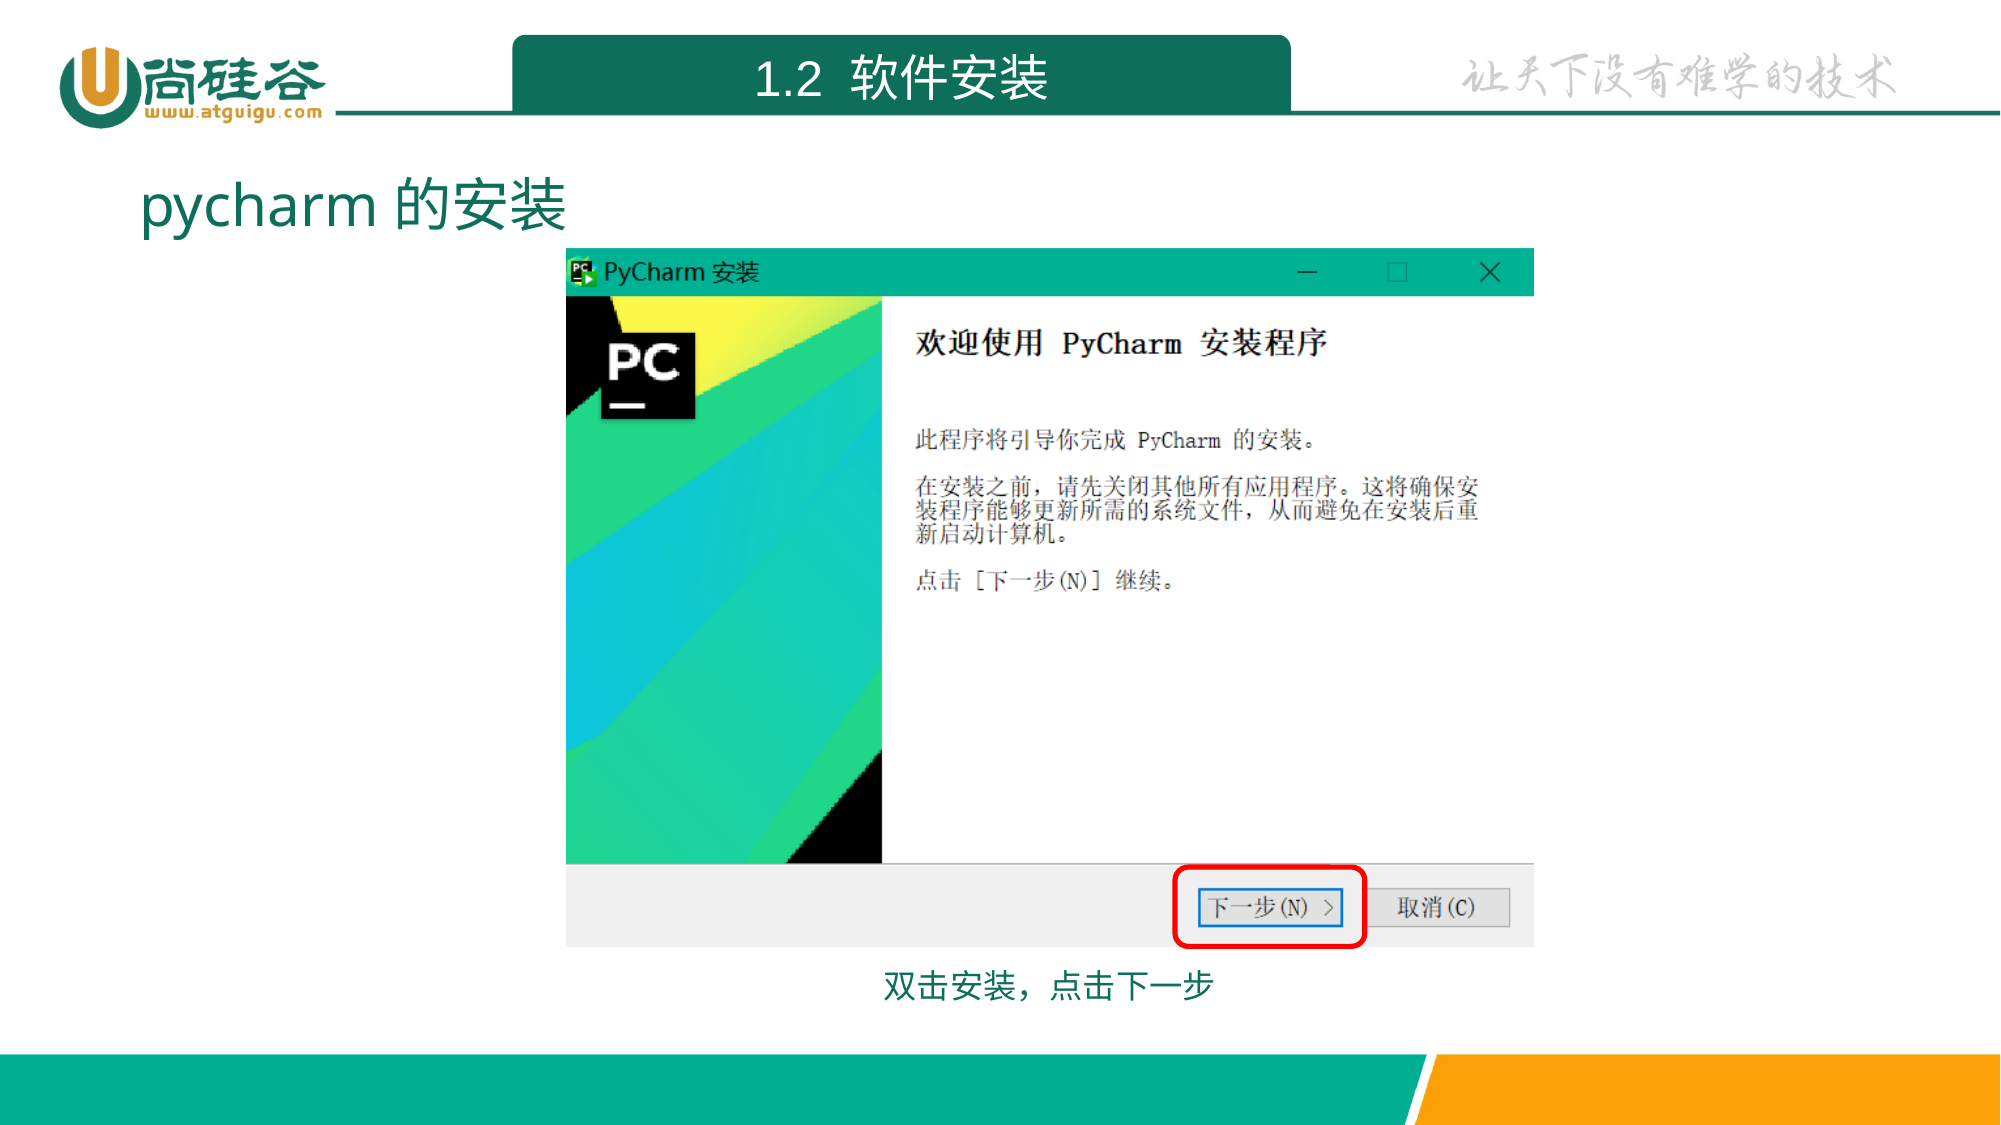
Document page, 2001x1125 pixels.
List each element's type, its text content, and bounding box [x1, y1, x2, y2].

text_box 1.2 软件安装 [512, 34, 1291, 114]
picture [0, 0, 2001, 1125]
text_box 双击安装，点击下一步 [629, 957, 1471, 1037]
text_box pycharm的安装 [124, 159, 966, 249]
